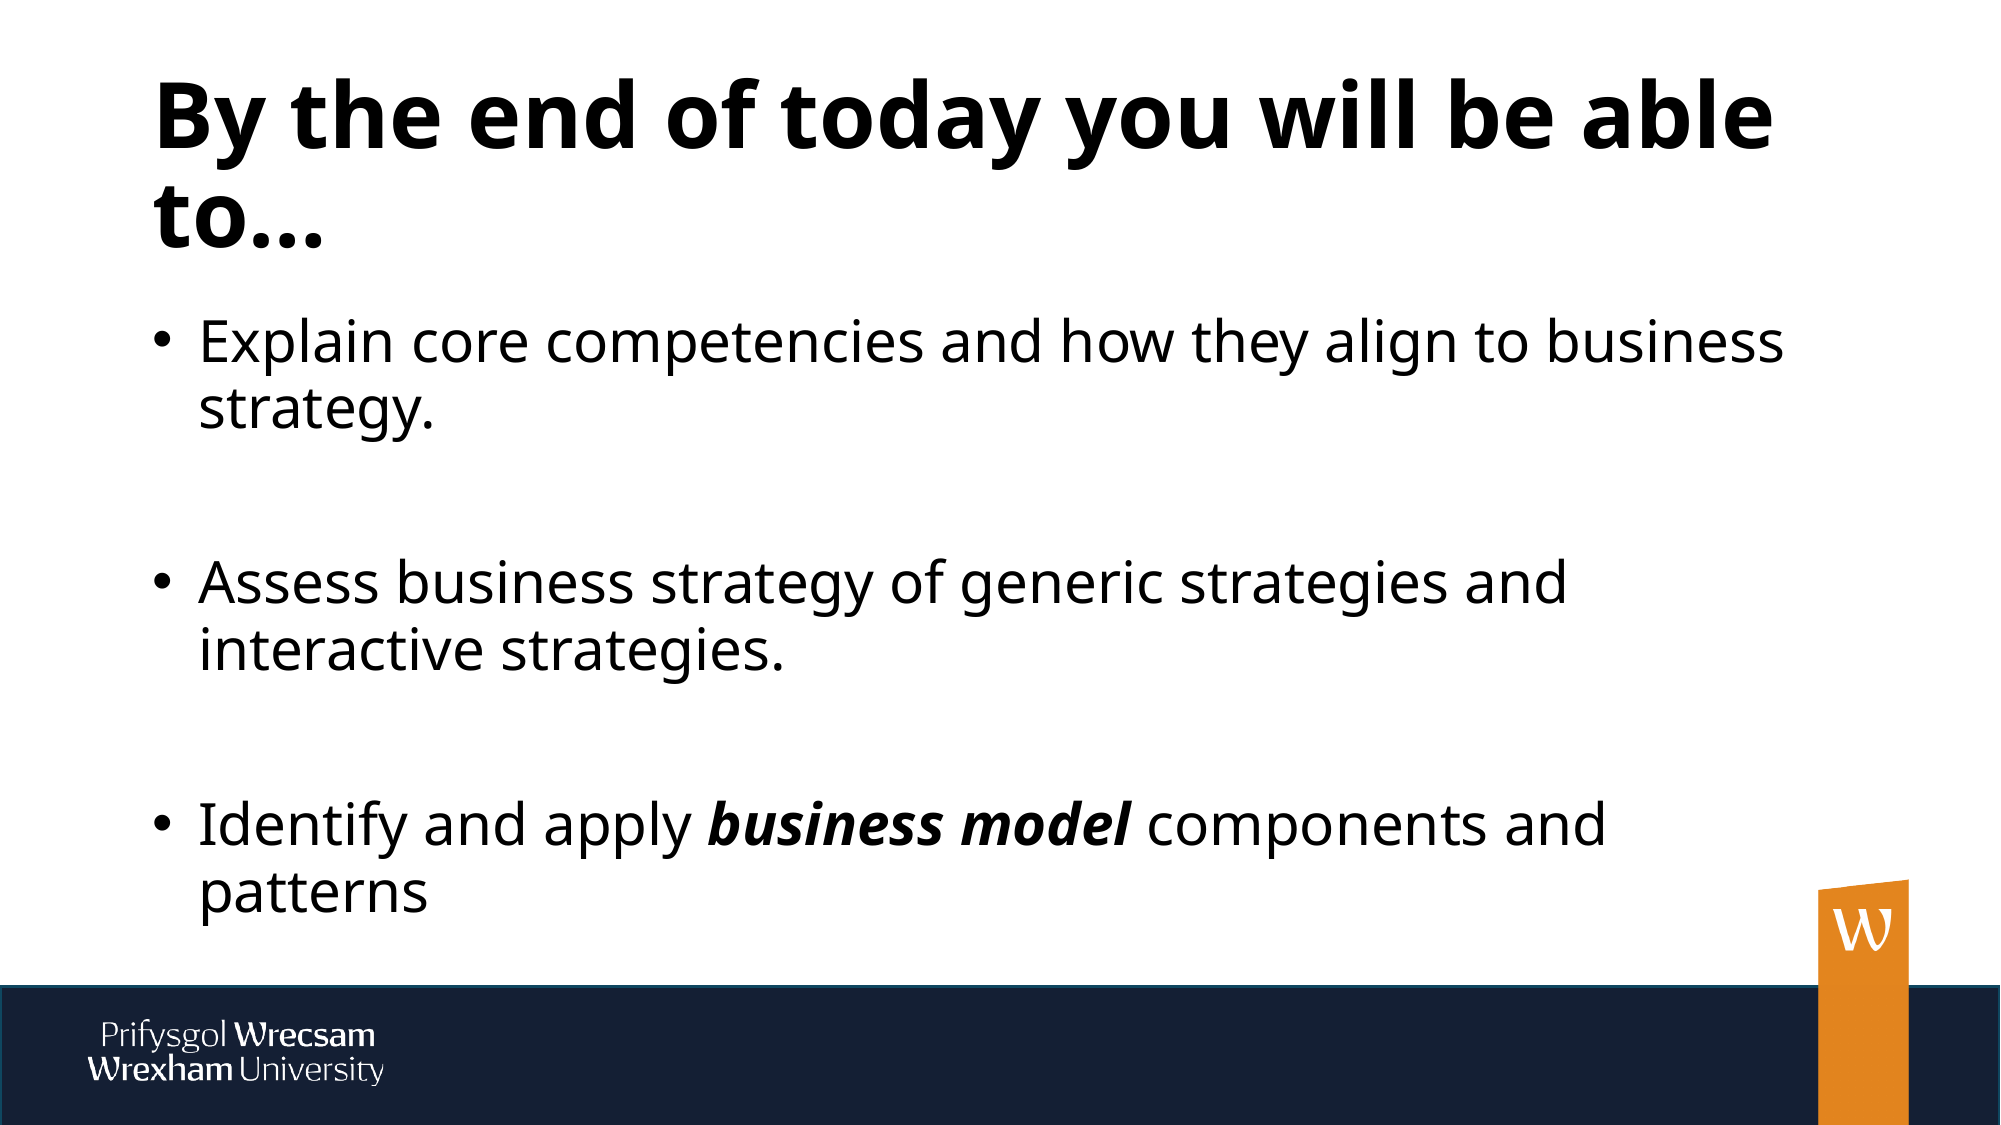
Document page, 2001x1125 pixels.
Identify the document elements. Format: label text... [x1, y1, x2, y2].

picture [1817, 879, 1909, 1125]
picture [87, 1019, 384, 1086]
text_box [0, 985, 1817, 1125]
text_box [1909, 985, 2000, 1125]
title By the end of today you will be able to… [137, 59, 1863, 278]
list Explain core competencies and how they align to business strategy. Assess business strategy of generic strategies and interactive strategies. Identify and apply business model components and patterns [137, 299, 1863, 985]
